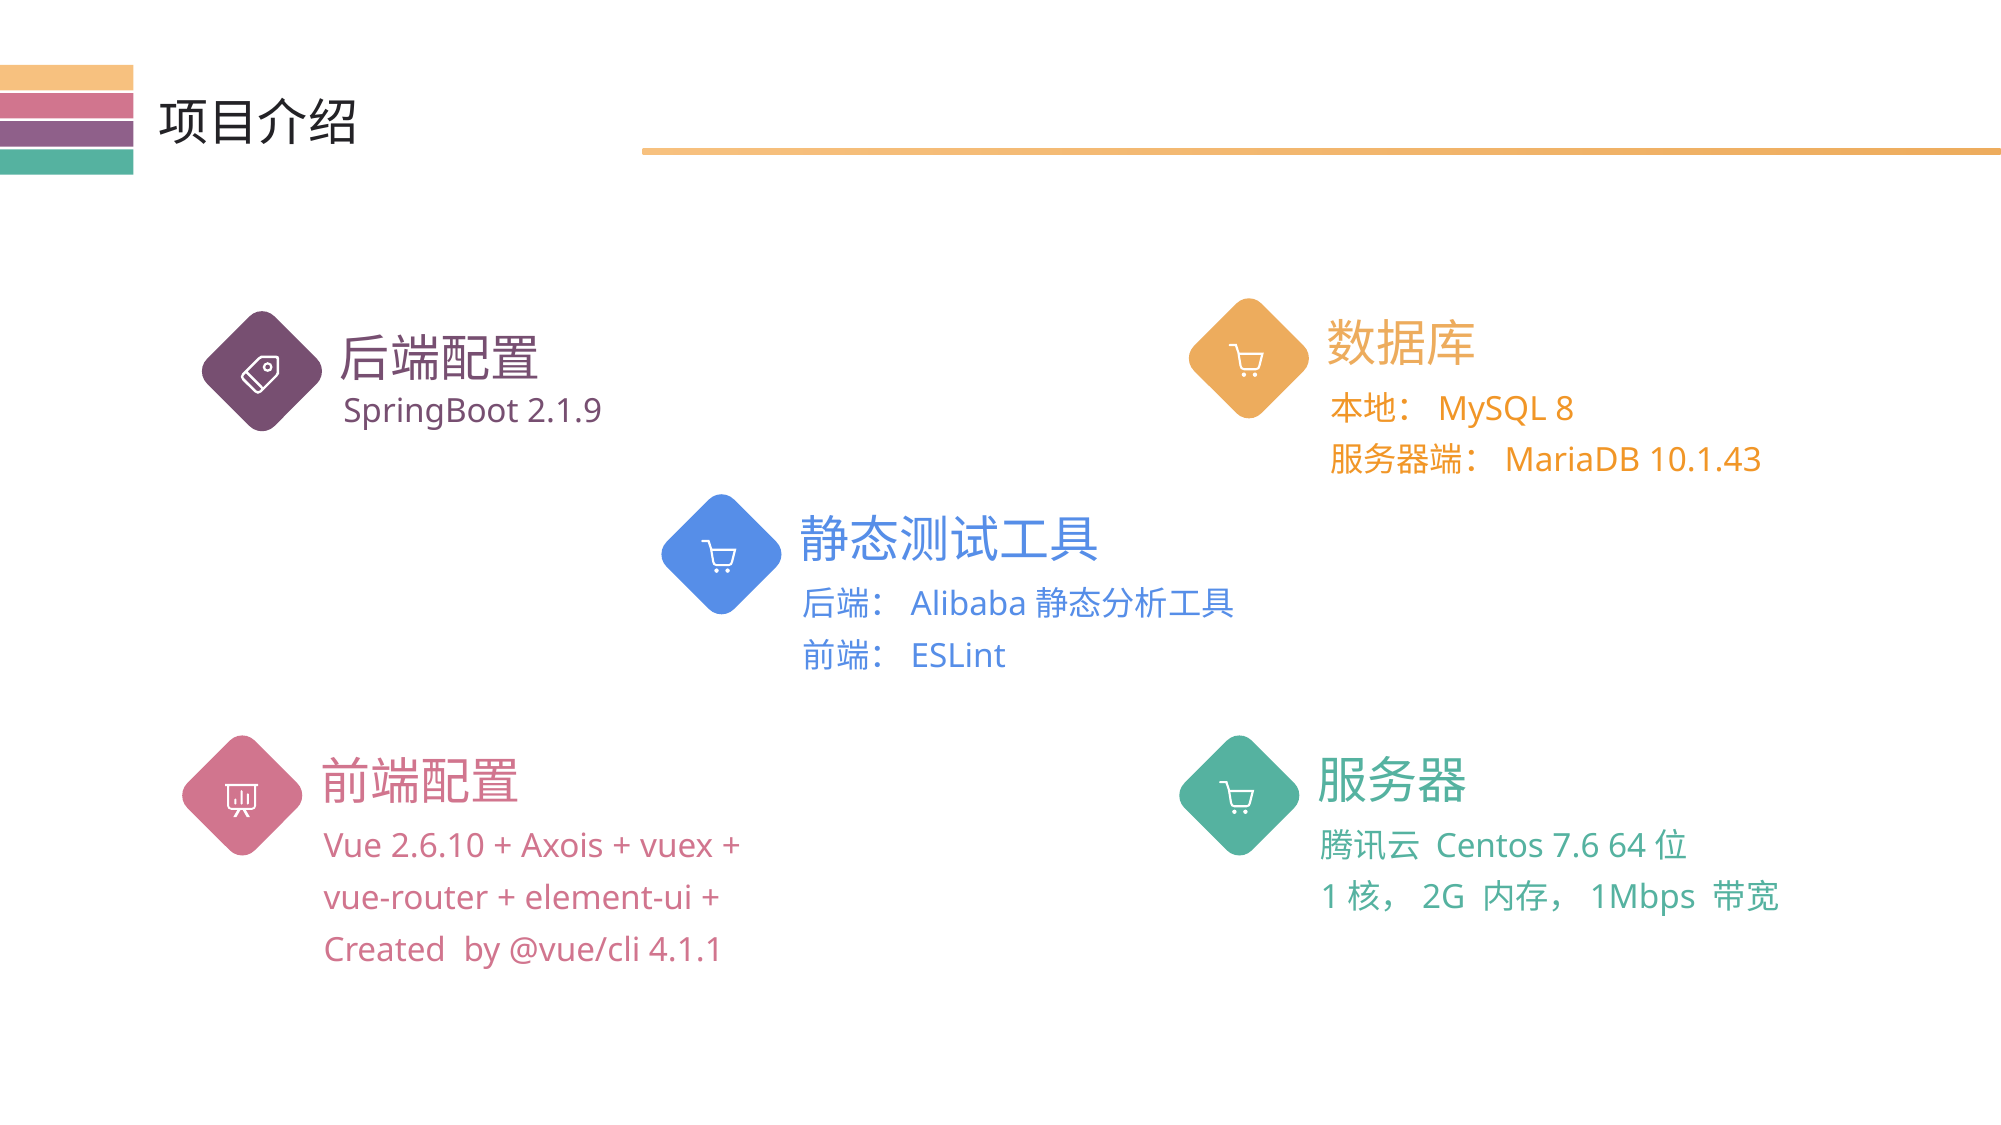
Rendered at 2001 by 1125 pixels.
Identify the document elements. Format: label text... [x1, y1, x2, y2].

text_box 后端配置 [325, 318, 890, 394]
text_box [1201, 310, 1297, 406]
text_box Vue 2.6.10 + Axois + vuex + vue-router + element-ui + Created by @vue/cli 4.1.1 [308, 805, 809, 976]
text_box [673, 506, 769, 602]
text_box 本地：MySQL 8 服务器端：MariaDB 10.1.43 [1315, 367, 2000, 486]
text_box 腾讯云 Centos 7.6 64位 1核，2G 内存，1Mbps 带宽 [1305, 804, 2000, 923]
text_box SpringBoot 2.1.9 [328, 381, 841, 437]
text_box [214, 323, 310, 419]
text_box 后端：Alibaba静态分析工具 前端：ESLint [788, 563, 1492, 682]
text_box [194, 747, 290, 844]
text_box 服务器 [1302, 741, 1698, 817]
text_box 数据库 [1312, 304, 1707, 380]
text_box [0, 64, 2000, 175]
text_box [1191, 747, 1287, 844]
text_box 静态测试工具 [784, 500, 1180, 576]
text_box 前端配置 [305, 742, 701, 817]
